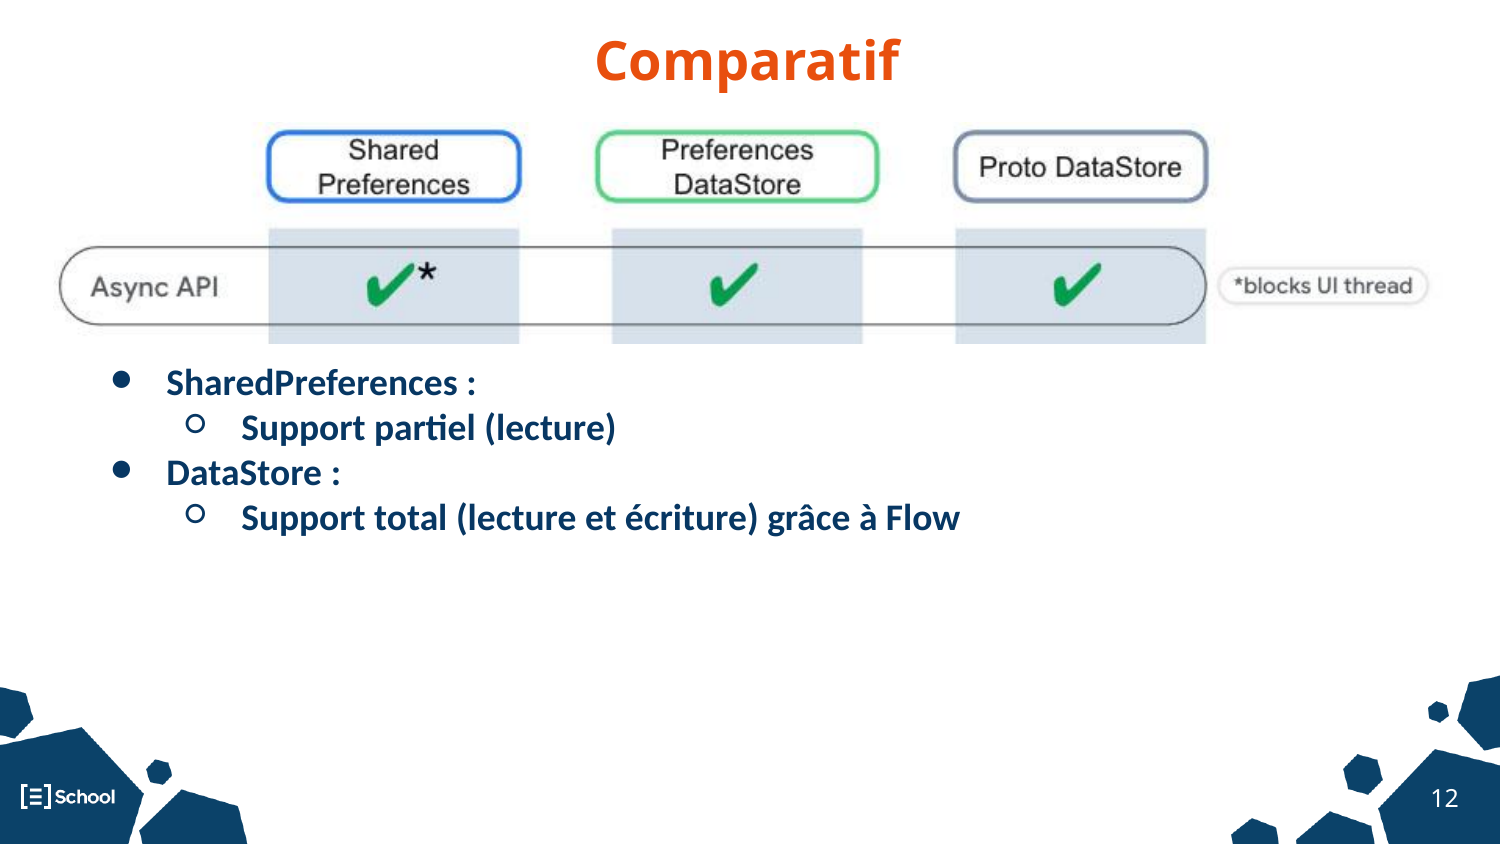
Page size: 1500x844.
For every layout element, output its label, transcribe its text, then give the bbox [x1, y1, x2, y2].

text_box SharedPreferences : Support partiel (lecture) DataStore : Support total (lecture et écriture) grâce à Flow [76, 351, 1421, 768]
slide_number ‹#› [1383, 767, 1474, 832]
picture [0, 0, 1500, 844]
text_box Comparatif [22, 11, 1472, 123]
